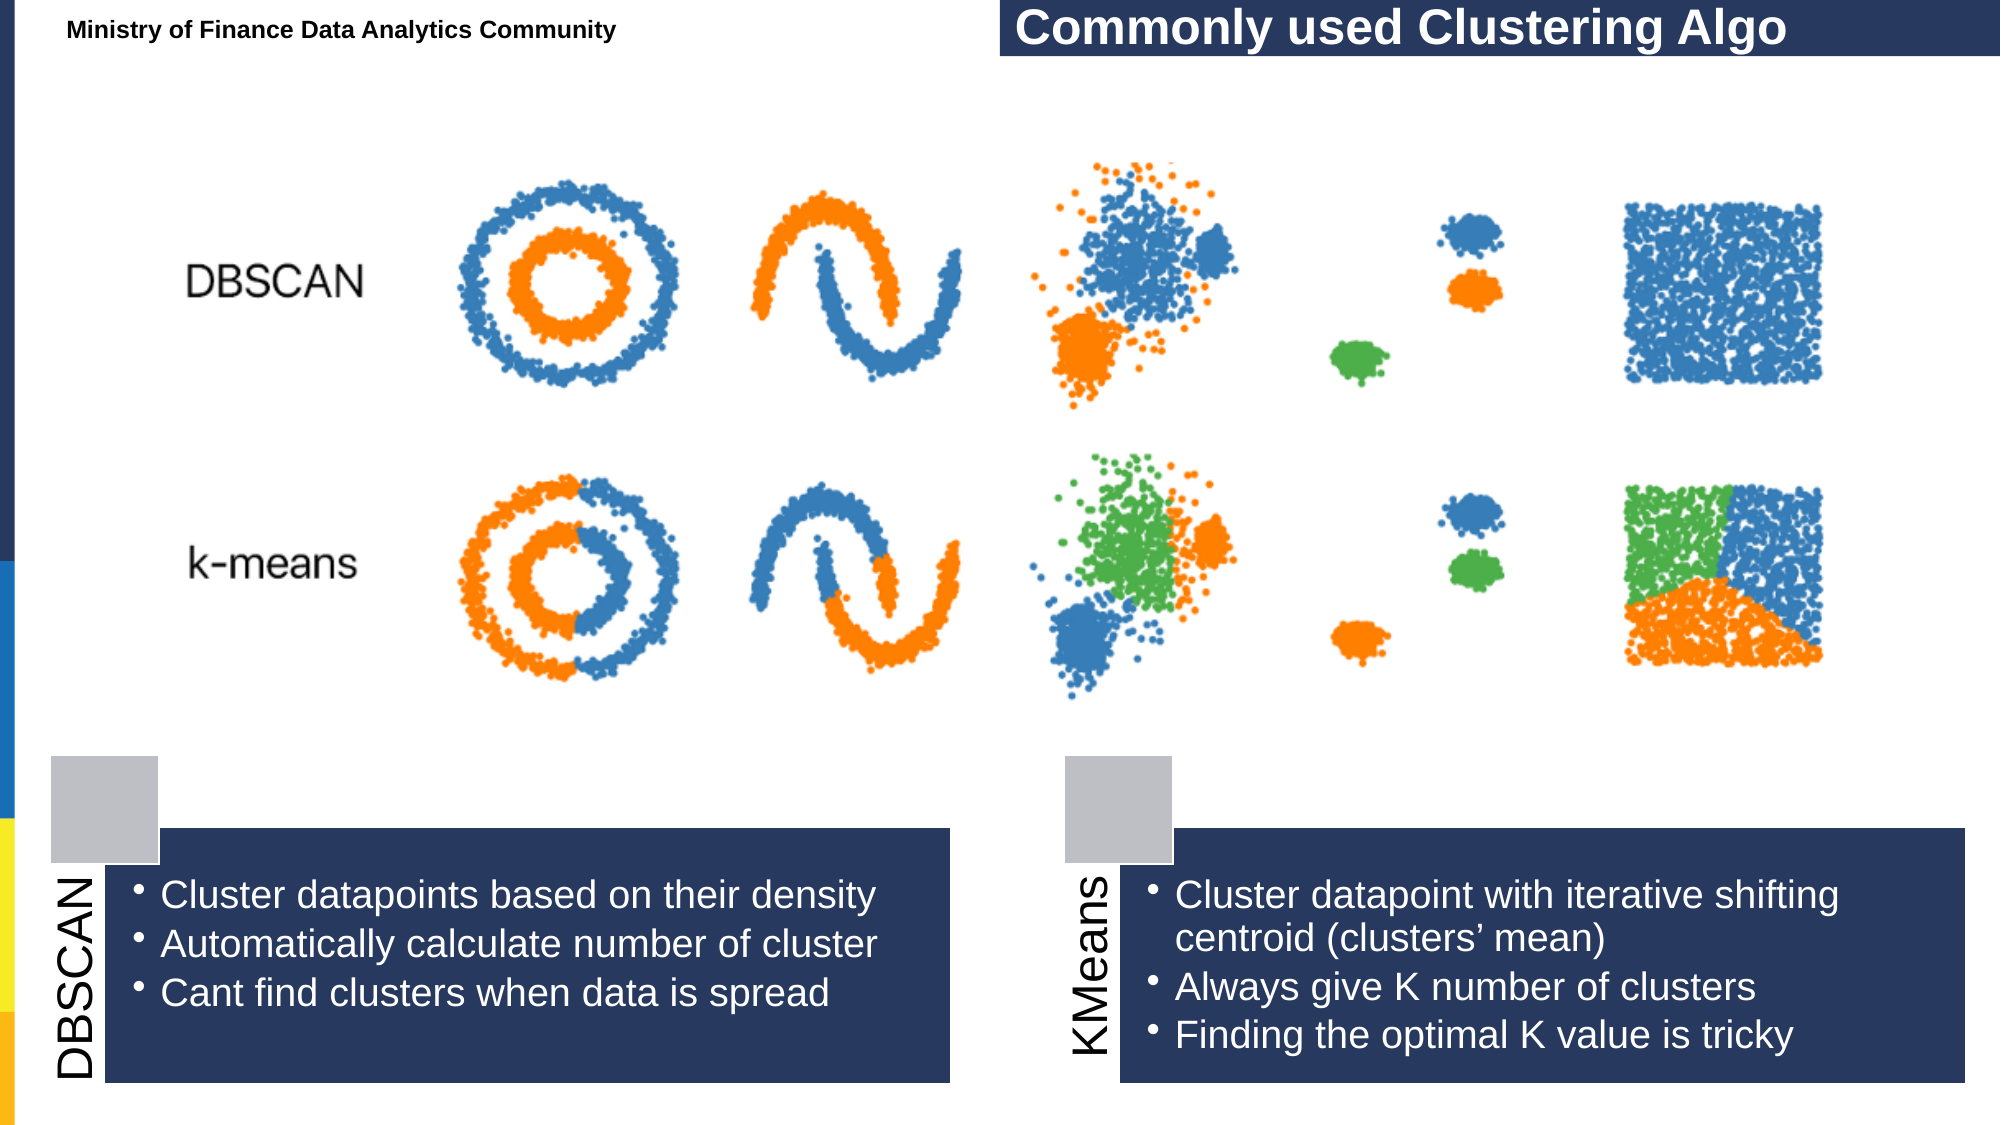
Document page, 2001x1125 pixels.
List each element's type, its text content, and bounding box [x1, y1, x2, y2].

footer Ministry of Finance Data Analytics Community [51, 10, 731, 46]
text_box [49, 754, 1966, 1085]
title Commonly used Clustering Algo [999, 0, 2000, 57]
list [137, 110, 1863, 754]
